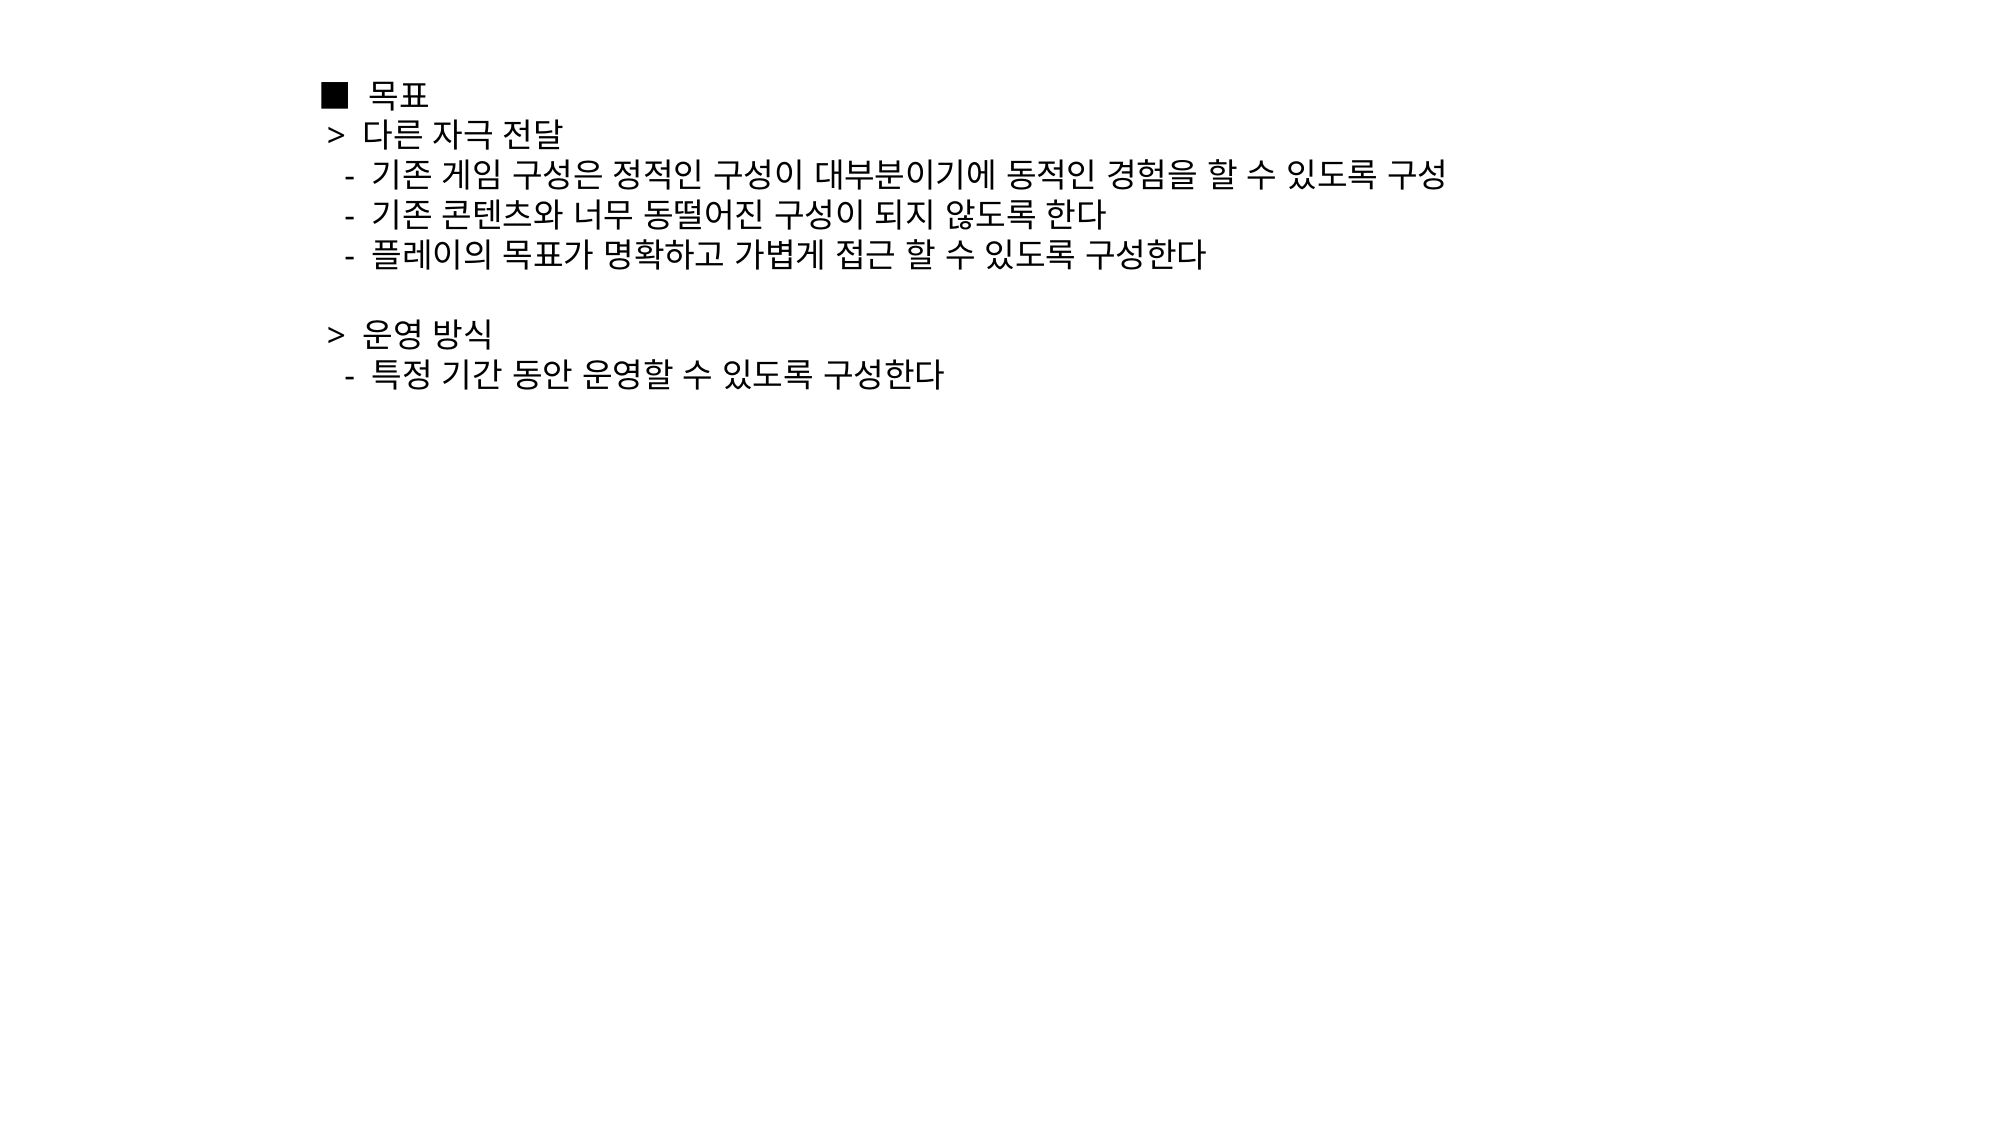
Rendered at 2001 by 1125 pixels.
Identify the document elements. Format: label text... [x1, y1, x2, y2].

text_box ■ 목표 > 다른 자극 전달 - 기존 게임 구성은 정적인 구성이 대부분이기에 동적인 경험을 할 수 있도록 구성 - 기존 콘텐츠와 너무 동떨어진 구성이 되지 않도록 한다 - 플레이의 목표가 명확하고 가볍게 접근 할 수 있도록 구성한다 > 운영 방식 - 특정 기간 동안 운영할 수 있도록 구성한다 [153, 67, 1465, 402]
